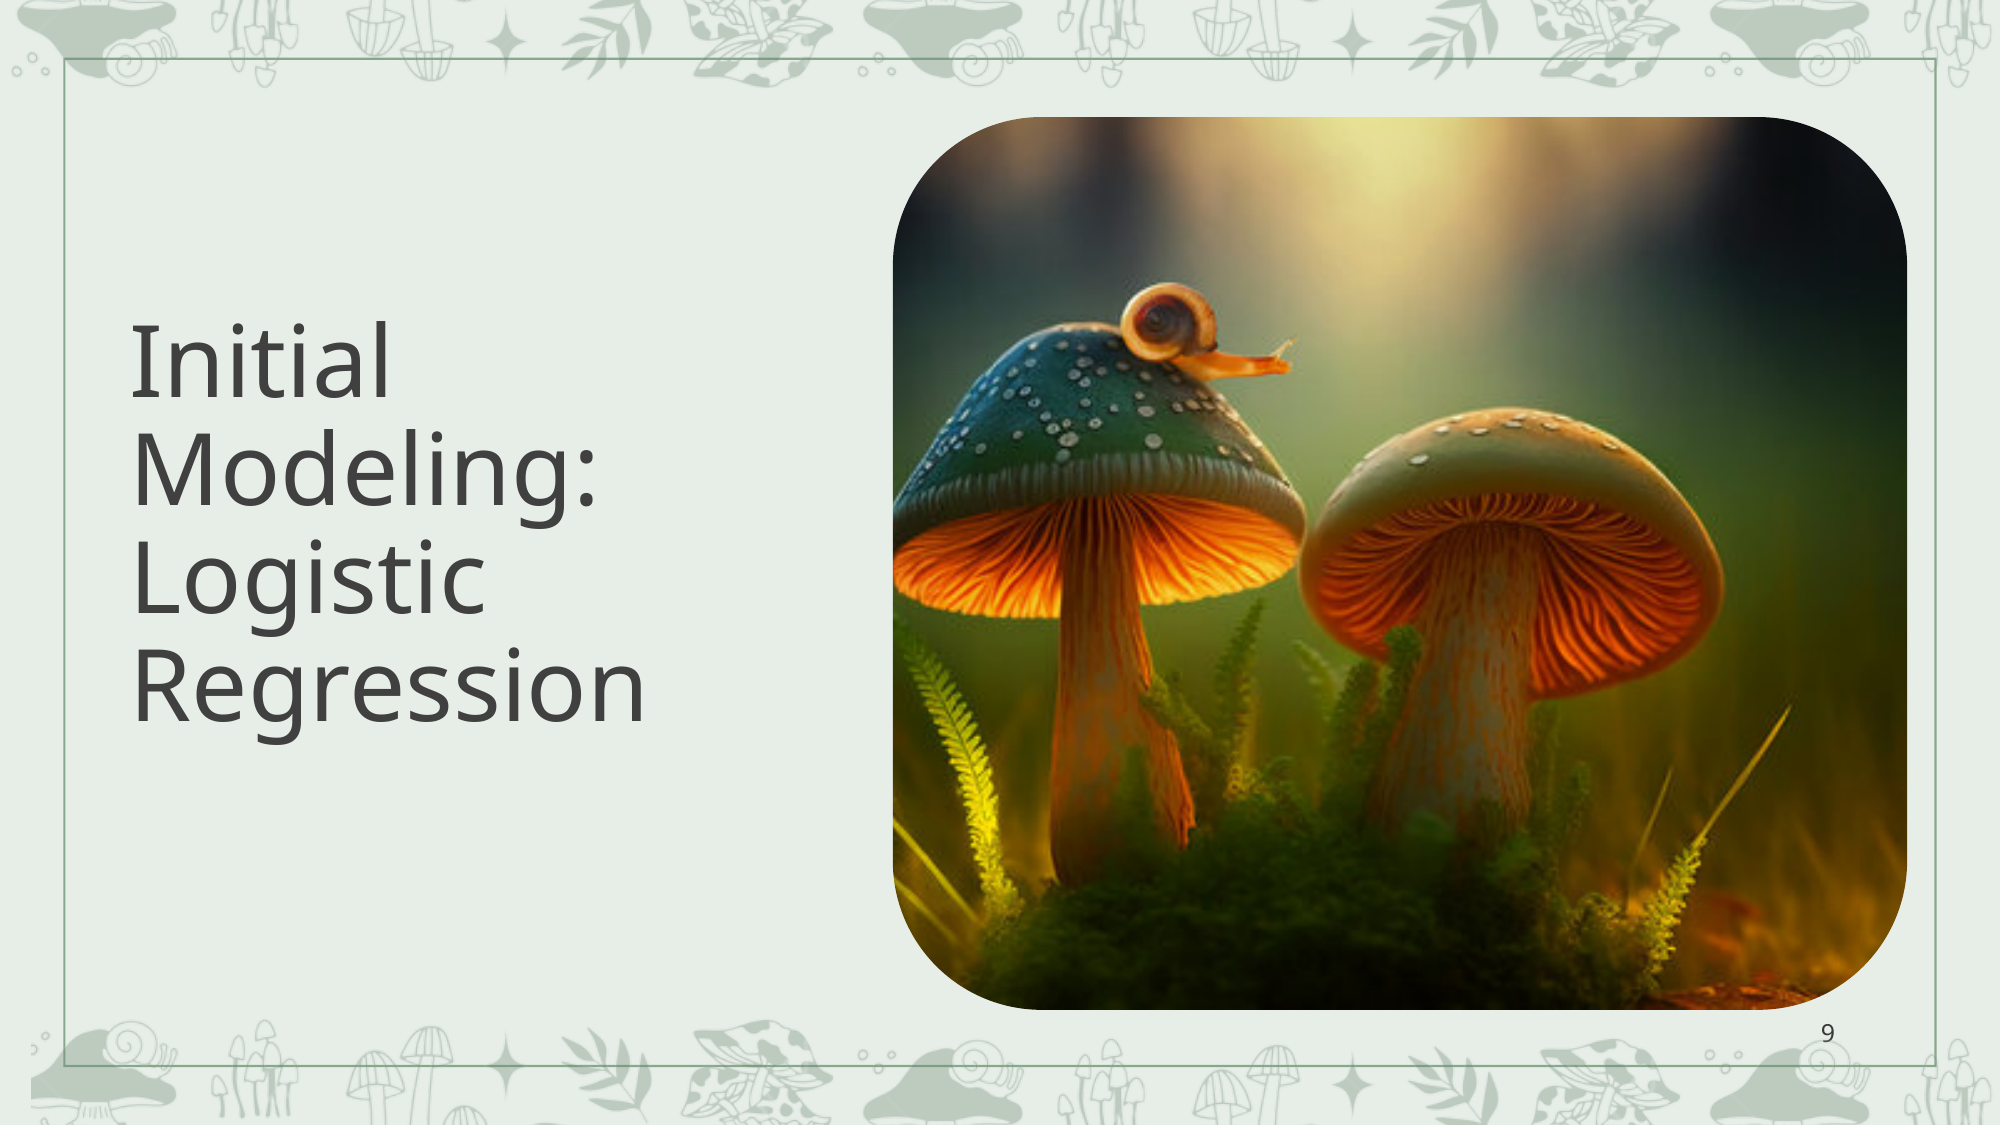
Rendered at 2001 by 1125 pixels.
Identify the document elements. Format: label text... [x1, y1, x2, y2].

picture [0, 0, 2000, 1125]
title Initial Modeling: Logistic Regression [114, 376, 892, 751]
